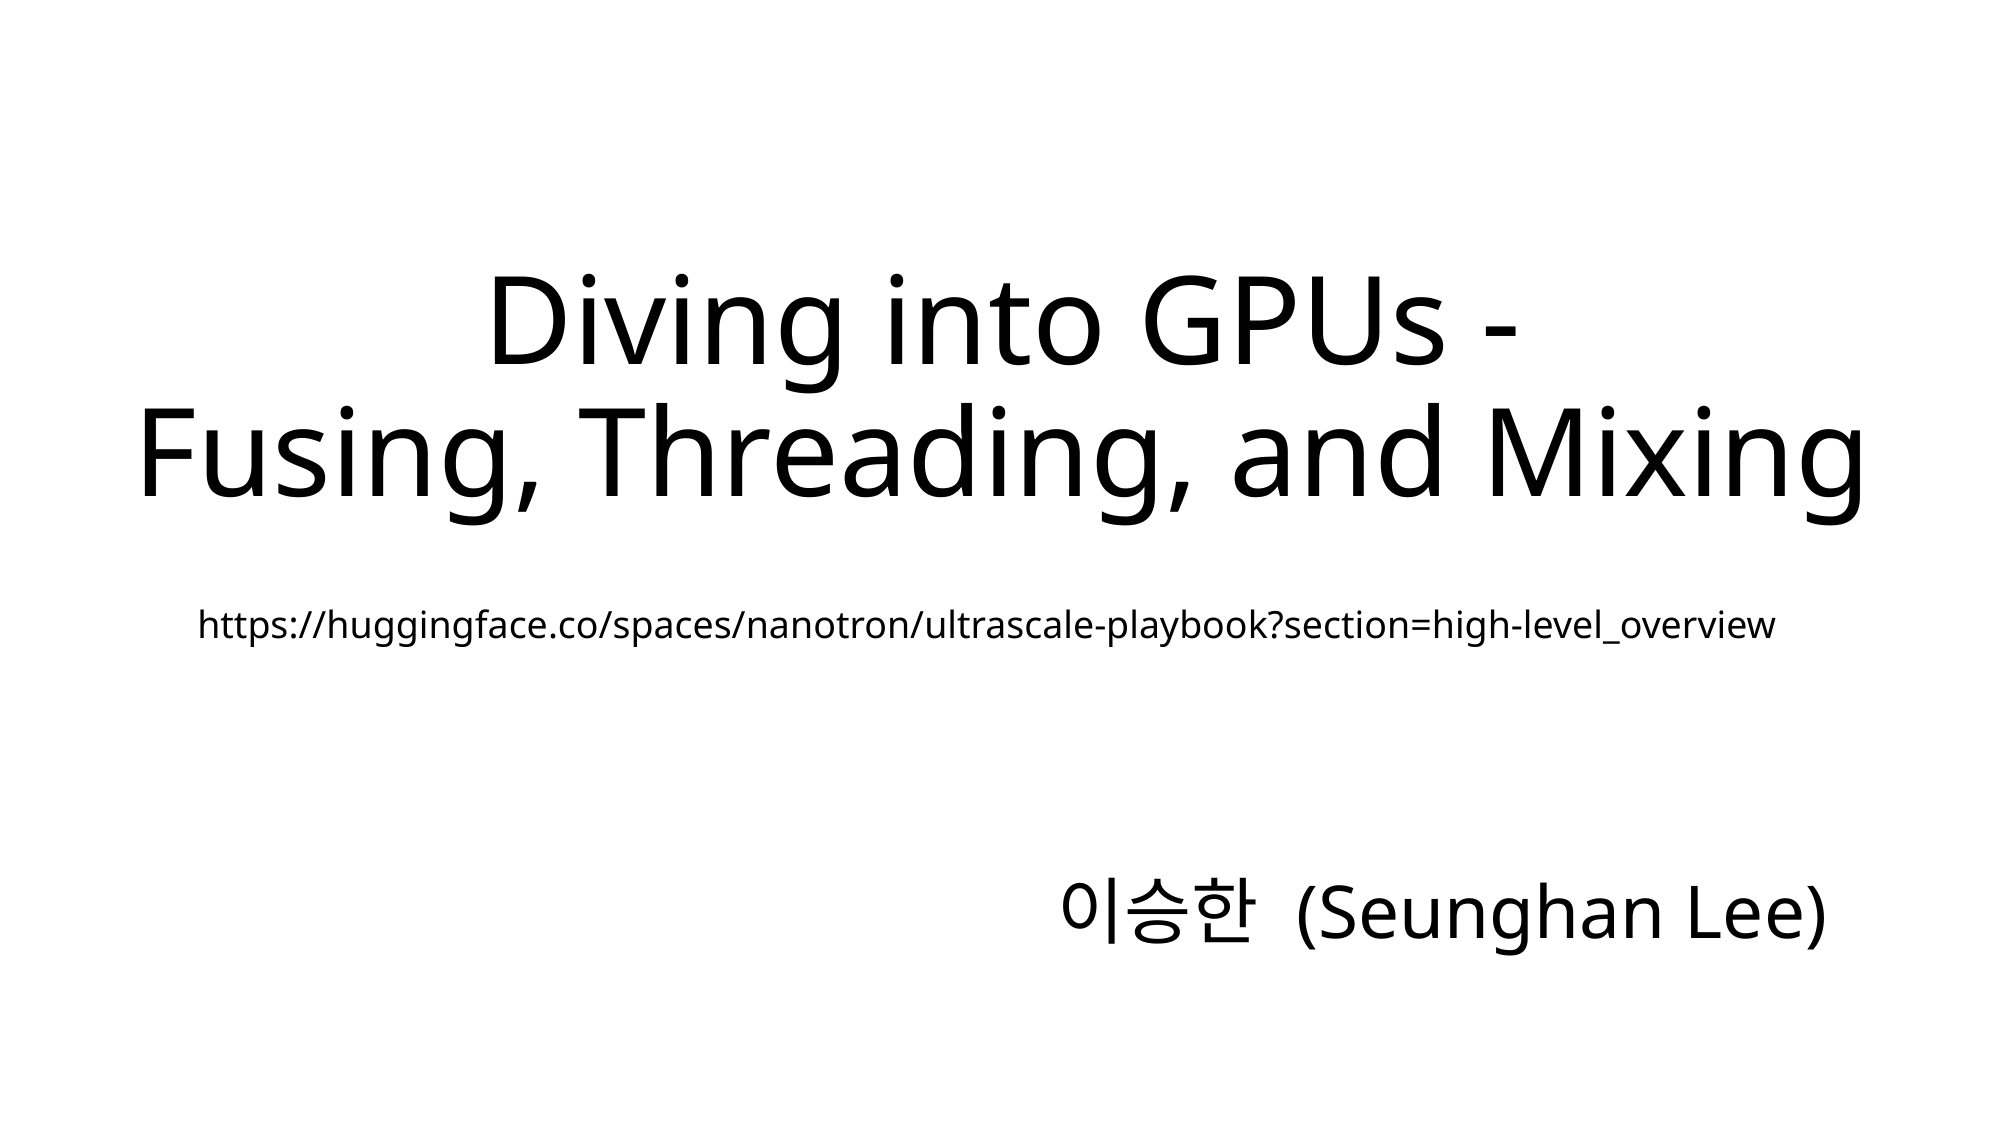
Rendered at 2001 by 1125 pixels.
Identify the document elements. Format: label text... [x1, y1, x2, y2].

subtitle 이승한 (Seunghan Lee) [342, 868, 1843, 968]
text_box https://huggingface.co/spaces/nanotron/ultrascale-playbook?section=high-level_overview [182, 594, 1818, 654]
title Diving into GPUs - Fusing, Threading, and Mixing [106, 209, 1899, 531]
